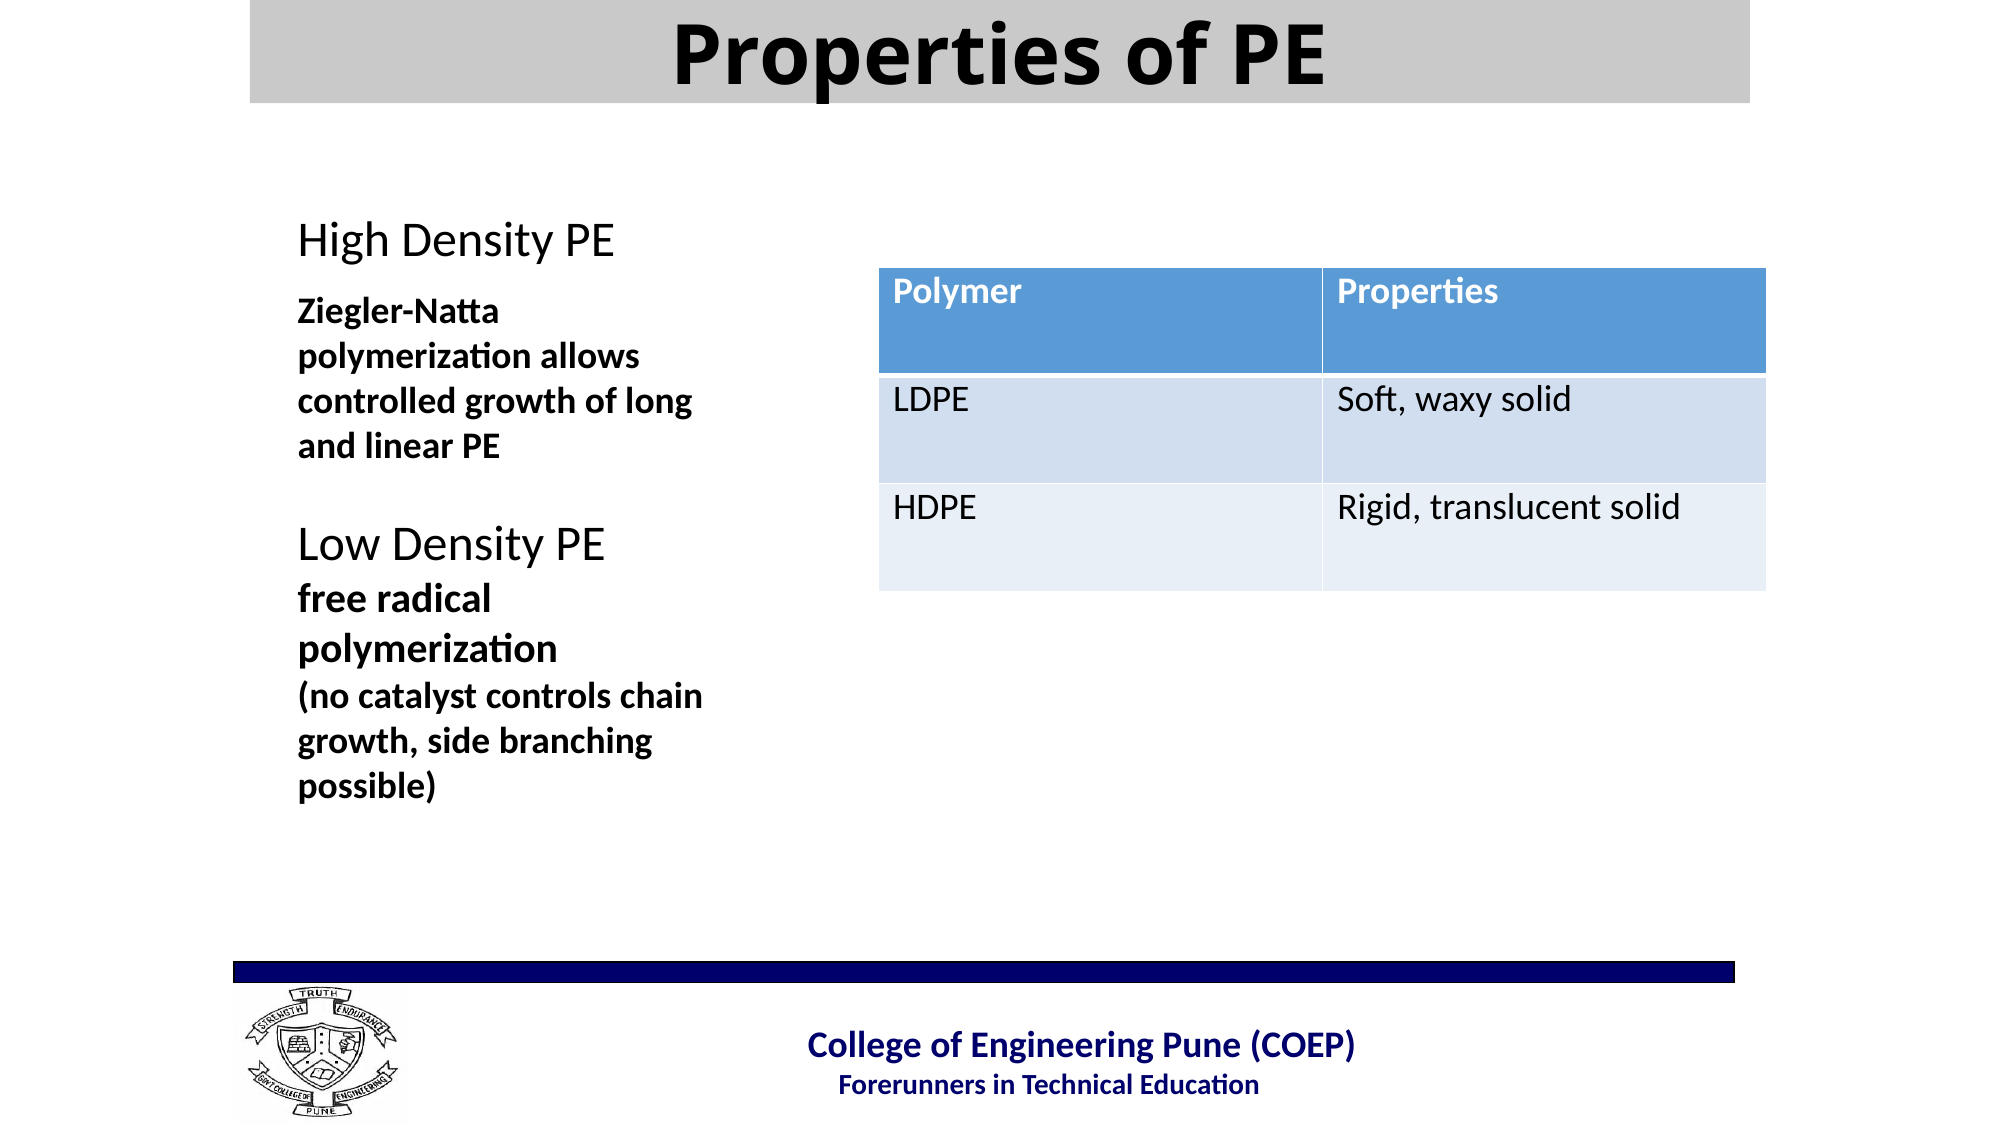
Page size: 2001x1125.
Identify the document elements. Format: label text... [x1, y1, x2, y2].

table_cell LDPE [879, 378, 1322, 483]
table_cell Rigid, translucent solid [1323, 484, 1766, 591]
table_header Properties [1323, 268, 1766, 373]
table_header Polymer [879, 268, 1322, 373]
table_cell Soft, waxy solid [1323, 378, 1766, 483]
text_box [234, 962, 1735, 1125]
text_box Properties of PE [249, 0, 1750, 104]
table_cell HDPE [879, 484, 1322, 591]
text_box High Density PE Ziegler-Natta polymerization allows controlled growth of long and linear PE Low Density PE free radical polymerization (no catalyst controls chain growth, side branching possible) [282, 198, 721, 814]
